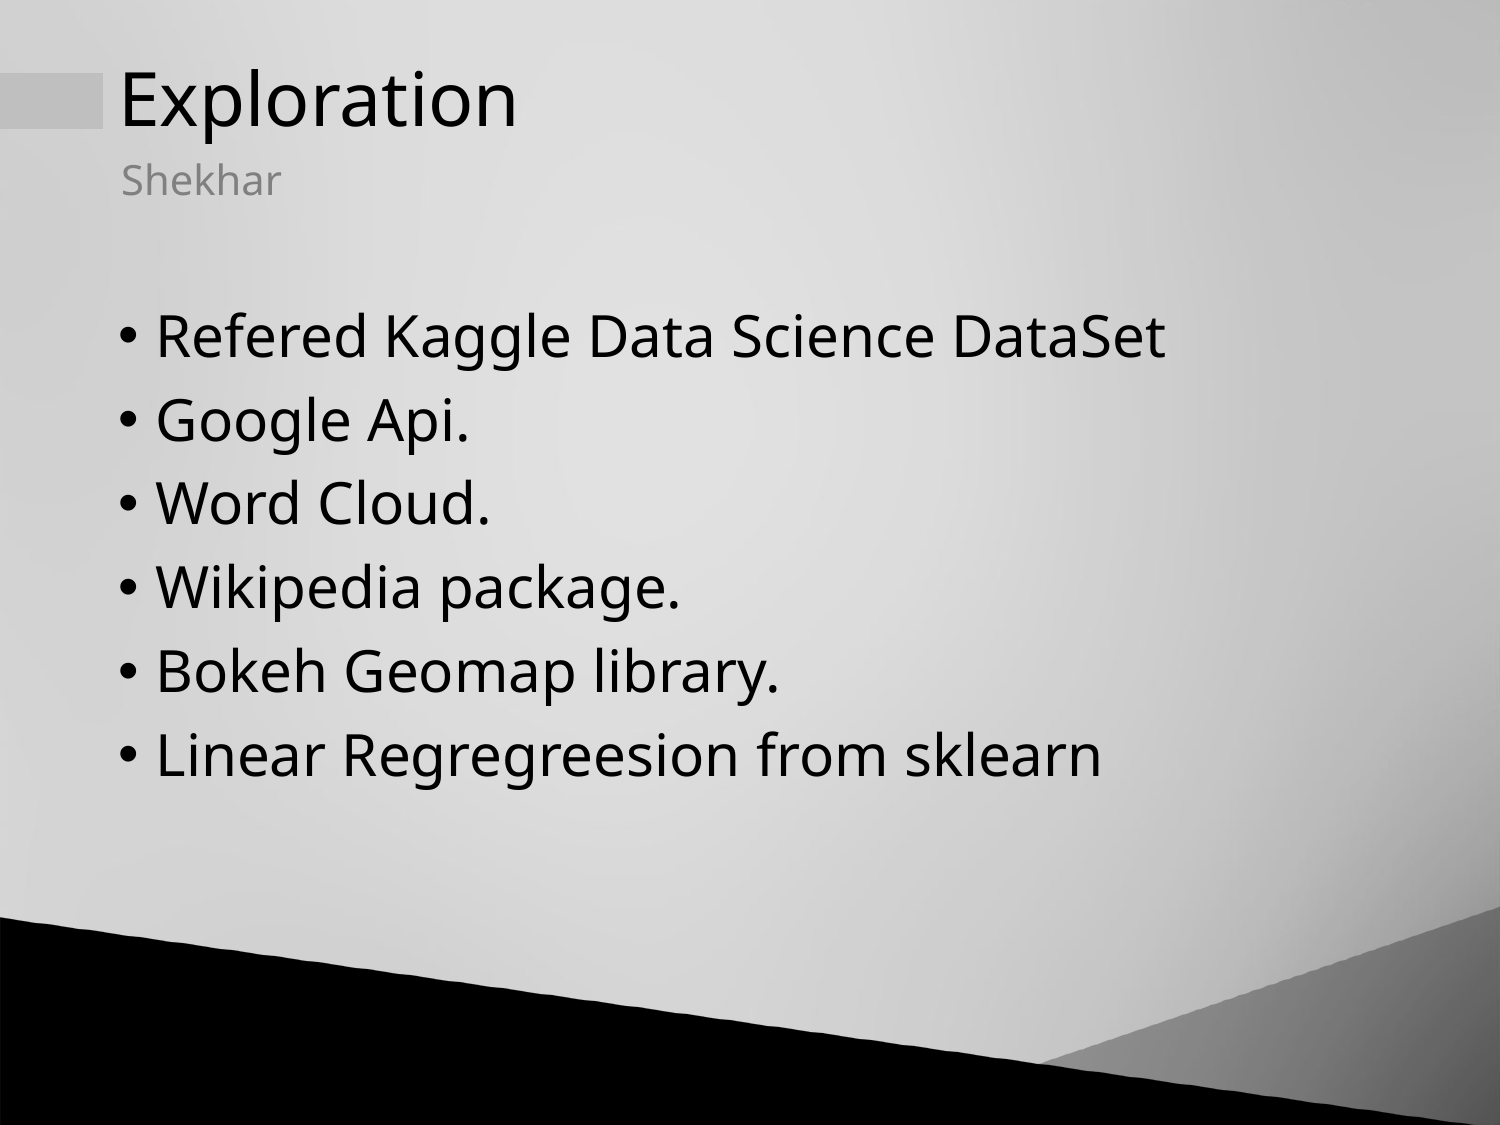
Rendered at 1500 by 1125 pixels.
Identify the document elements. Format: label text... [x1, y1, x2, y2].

text_box Shekhar [106, 146, 369, 212]
picture [0, 0, 1500, 1125]
list Refered Kaggle Data Science DataSet Google Api. Word Cloud. Wikipedia package. Bokeh Geomap library. Linear Regregreesion from sklearn [103, 299, 1397, 1014]
title Exploration [103, 38, 1397, 166]
